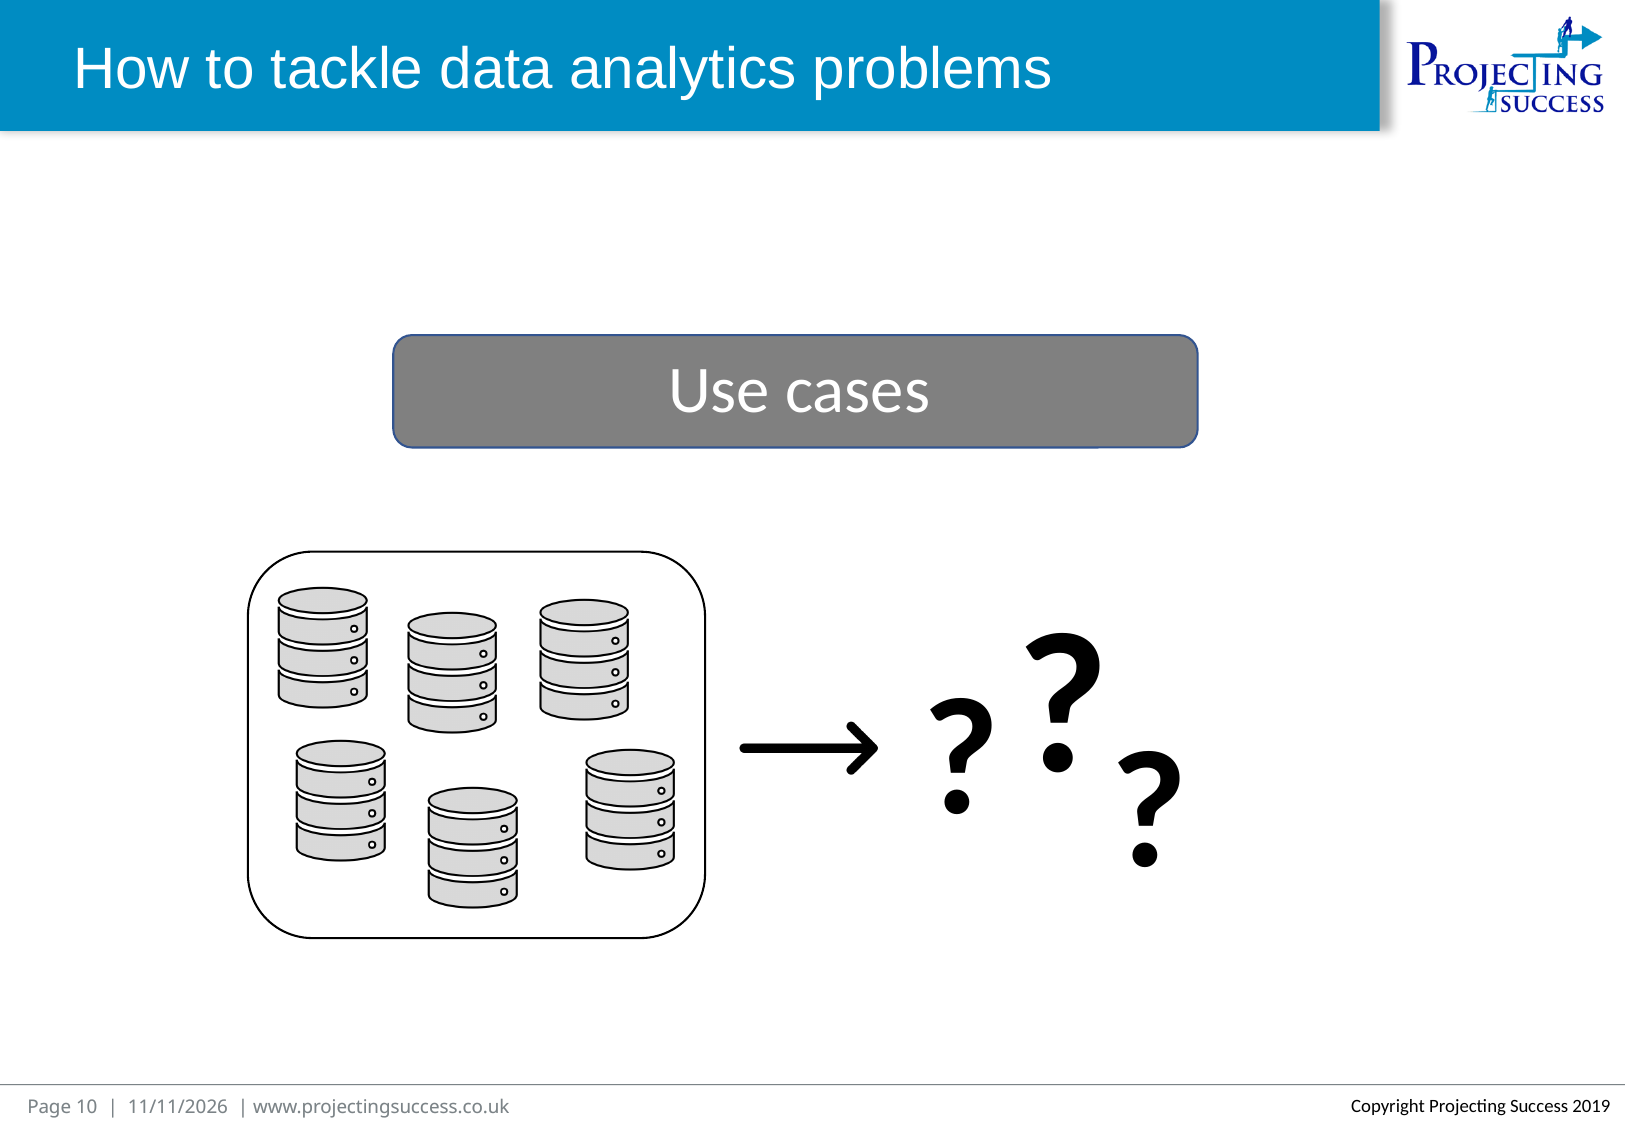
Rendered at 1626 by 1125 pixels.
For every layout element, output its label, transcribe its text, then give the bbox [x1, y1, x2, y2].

picture [733, 672, 884, 823]
text_box [392, 334, 1199, 449]
text_box [246, 550, 707, 940]
picture [1400, 11, 1609, 119]
picture [247, 572, 705, 923]
text_box ? [1001, 563, 1238, 819]
text_box ? [1095, 692, 1333, 908]
text_box How to tackle data analytics problems [0, 0, 1381, 132]
text_box Use cases [653, 338, 1000, 434]
text_box ? [907, 639, 1095, 855]
